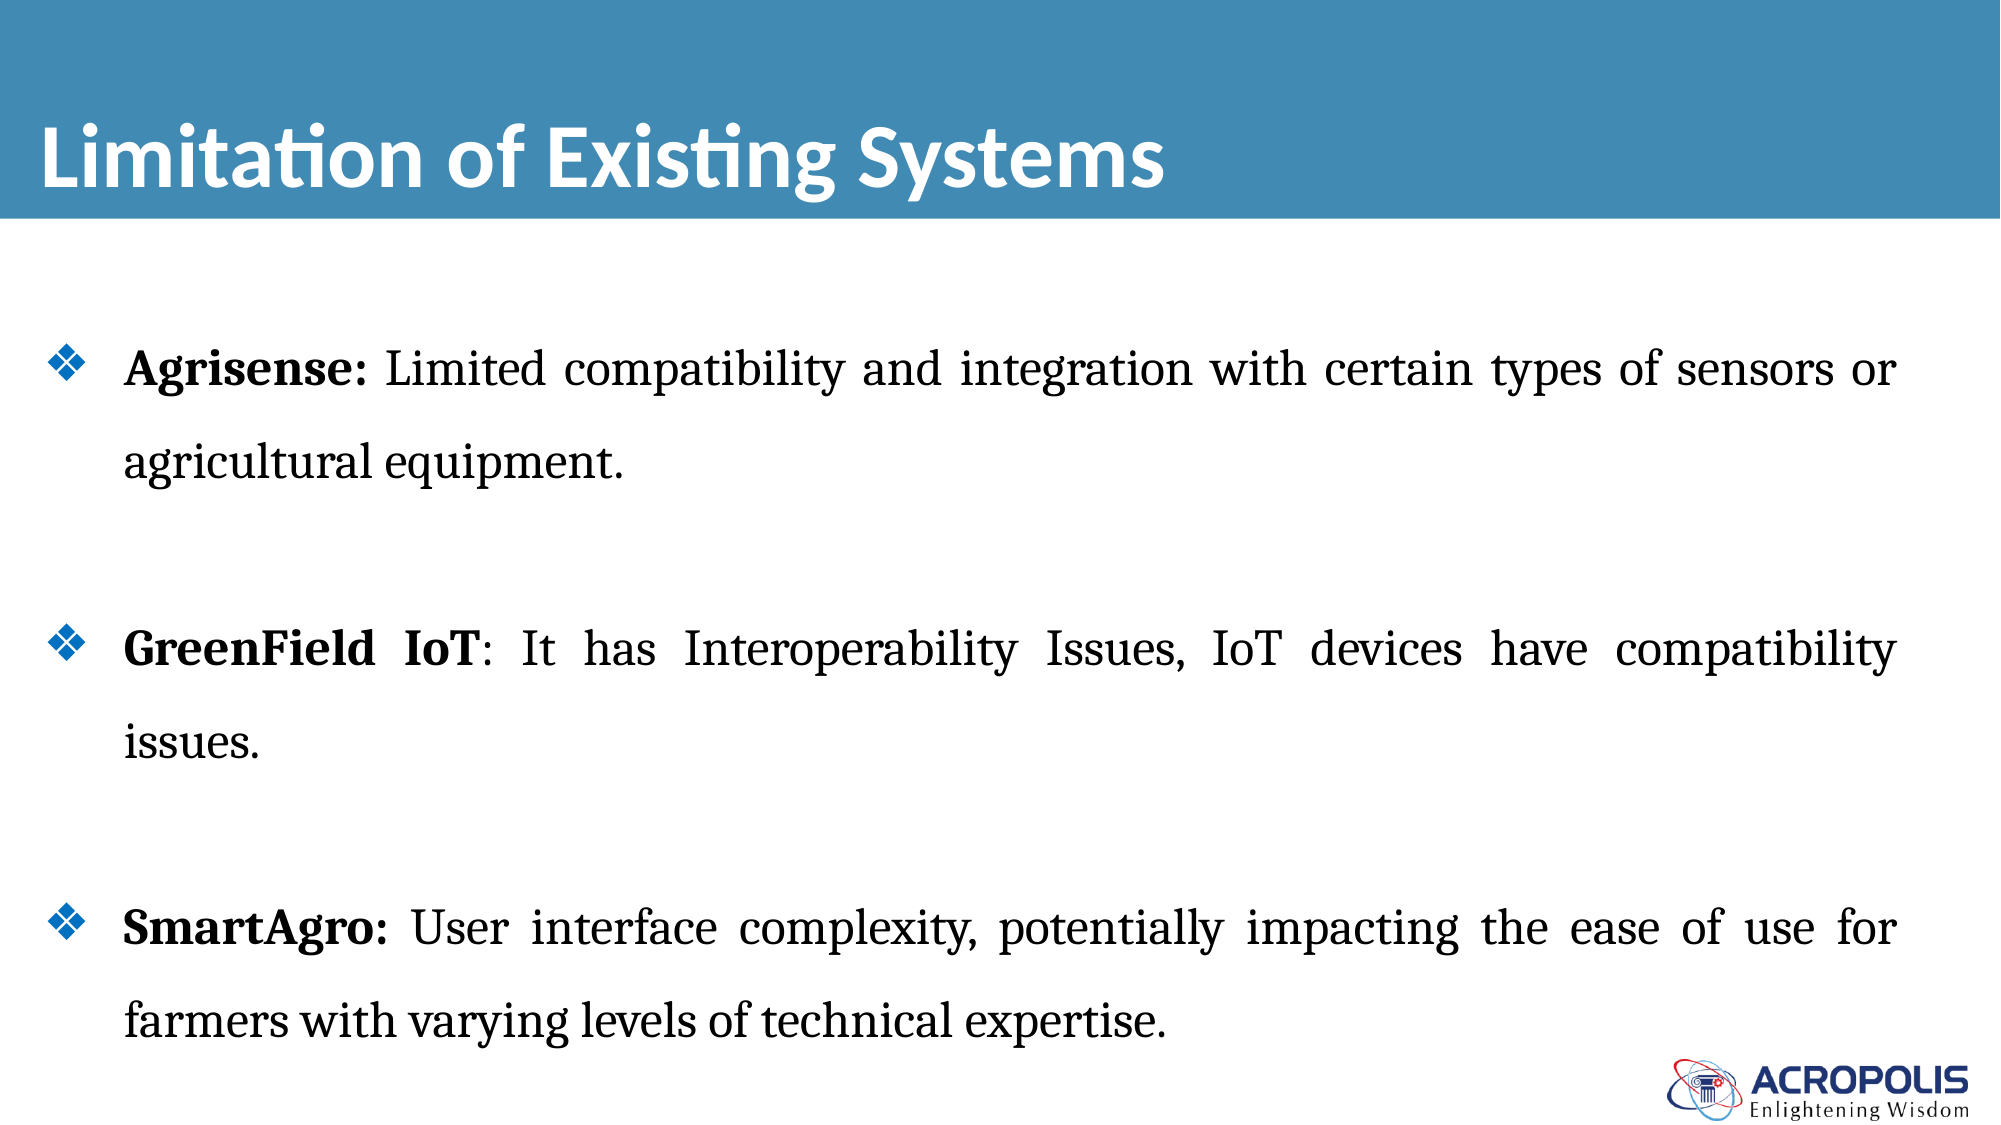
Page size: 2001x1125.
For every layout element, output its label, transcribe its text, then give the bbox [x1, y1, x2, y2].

list Agrisense: Limited compatibility and integration with certain types of sensors or agricultural equipment. GreenField IoT: It has Interoperability Issues, IoT devices have compatibility issues. SmartAgro: User interface complexity, potentially impacting the ease of use for farmers with varying levels of technical expertise. [28, 232, 1972, 1072]
title Limitation of Existing Systems [25, 0, 1974, 214]
picture [1667, 1072, 1968, 1121]
